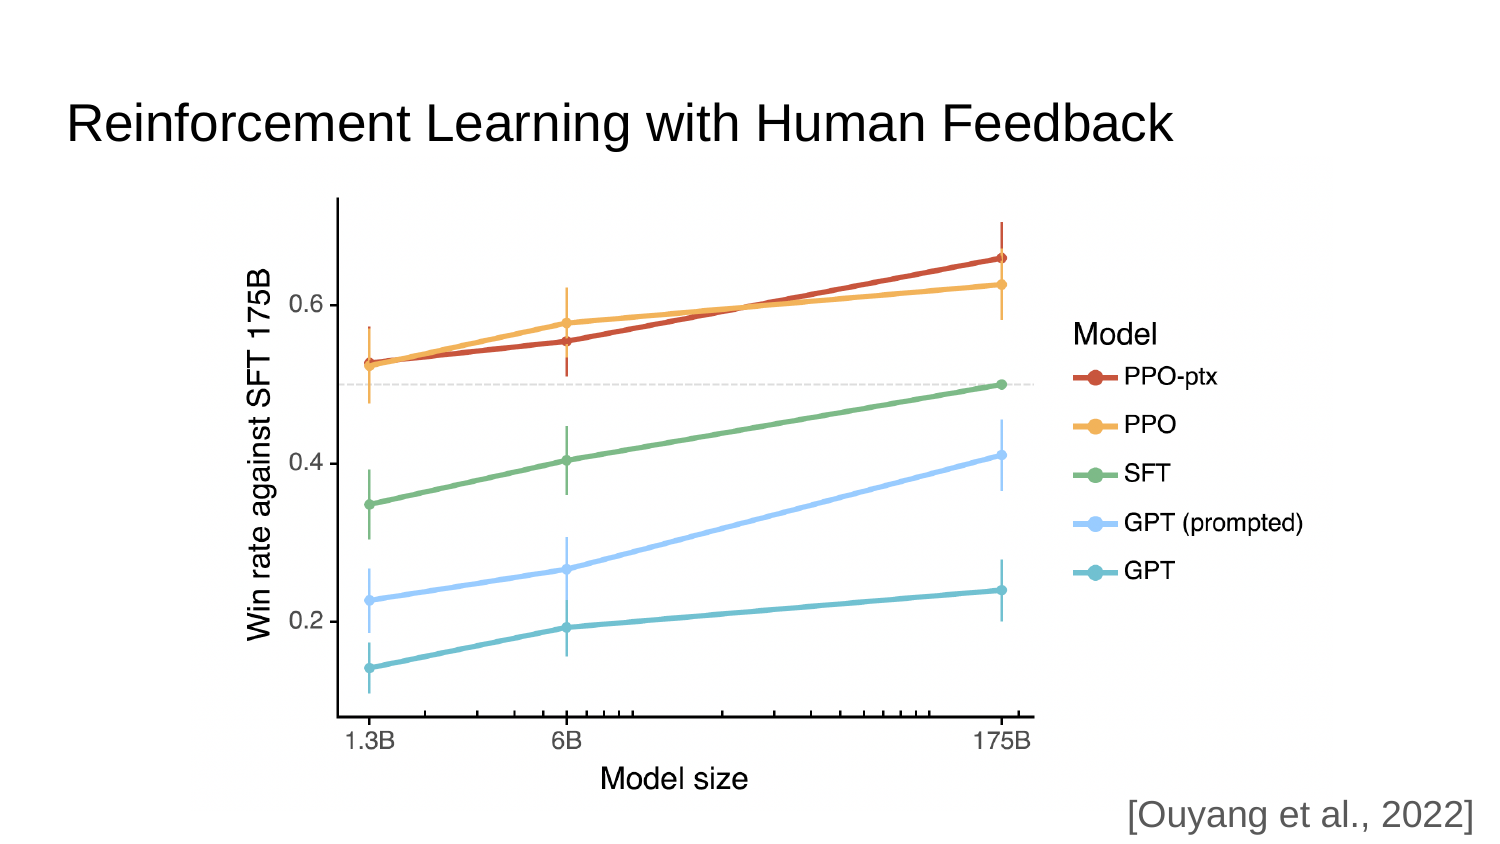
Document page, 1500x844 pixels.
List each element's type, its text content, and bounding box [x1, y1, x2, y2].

title Reinforcement Learning with Human Feedback [51, 72, 1449, 167]
picture [190, 155, 1333, 811]
text_box [Ouyang et al., 2022] [1112, 767, 1500, 844]
